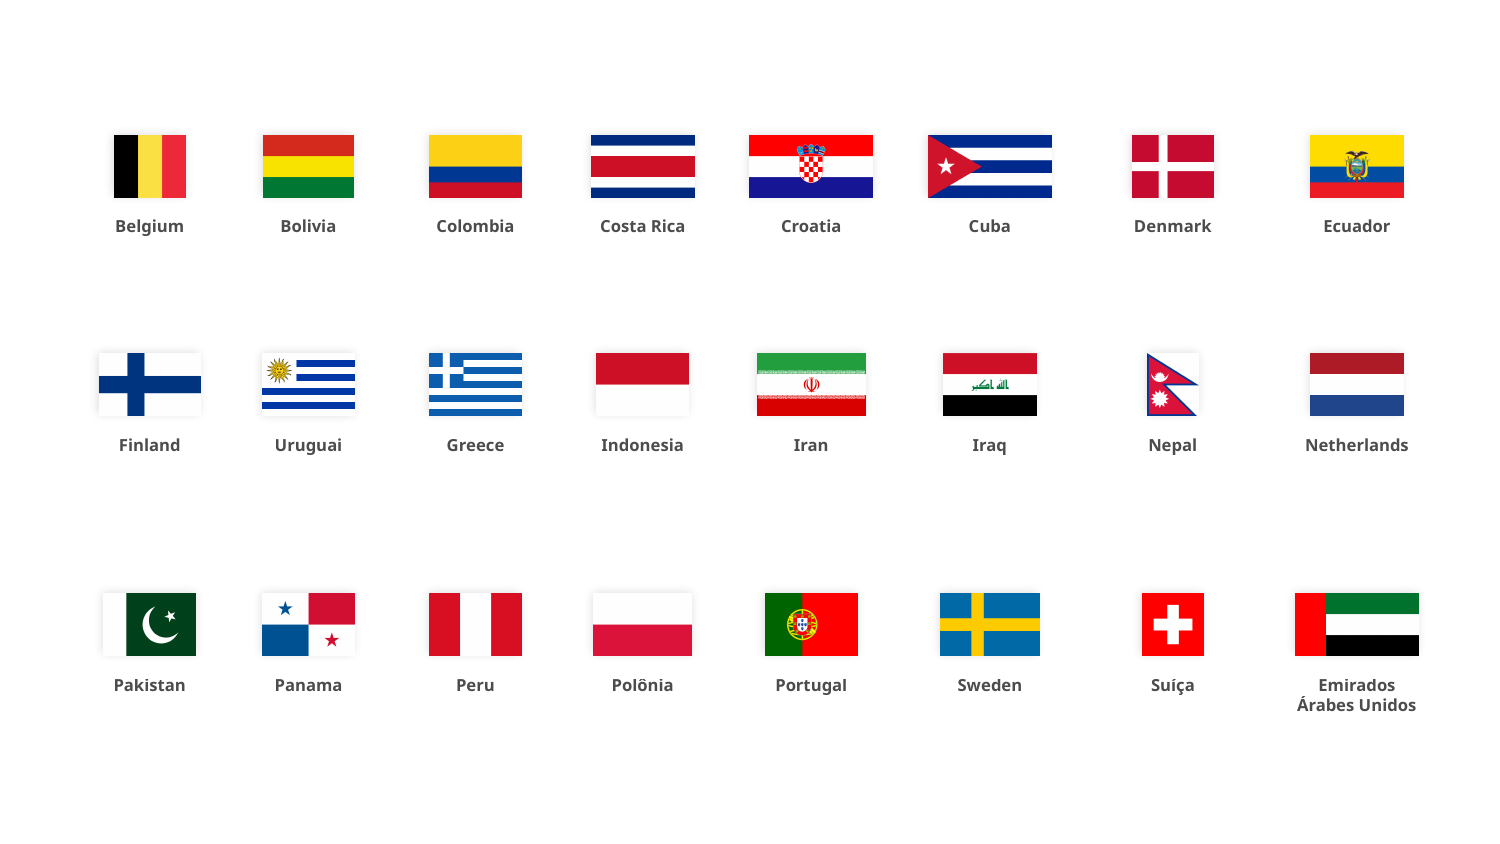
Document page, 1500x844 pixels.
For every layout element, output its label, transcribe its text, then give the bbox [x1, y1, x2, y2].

text_box Colombia [386, 208, 565, 244]
text_box Iran [734, 427, 888, 463]
text_box Polônia [566, 667, 720, 703]
text_box Greece [399, 427, 553, 463]
text_box Costa Rica [566, 208, 720, 244]
picture [114, 135, 186, 198]
picture [593, 593, 692, 656]
picture [1147, 353, 1199, 416]
picture [1295, 593, 1419, 656]
text_box Peru [399, 667, 553, 703]
text_box Uruguai [231, 427, 386, 463]
picture [757, 353, 866, 416]
picture [429, 135, 522, 198]
picture [263, 135, 354, 198]
picture [1132, 135, 1214, 198]
text_box Ecuador [1280, 208, 1434, 244]
picture [591, 135, 695, 198]
picture [1310, 135, 1404, 198]
picture [262, 353, 355, 416]
text_box Indonesia [566, 427, 720, 463]
text_box Bolivia [231, 208, 386, 244]
picture [429, 353, 522, 416]
text_box Suíça [1075, 667, 1271, 703]
picture [103, 593, 196, 656]
text_box Emirados Árabes Unidos [1280, 667, 1434, 723]
text_box Sweden [913, 667, 1067, 703]
picture [596, 353, 689, 416]
text_box Nepal [1096, 427, 1250, 463]
text_box Croatia [734, 208, 888, 244]
text_box Pakistan [73, 667, 227, 703]
picture [749, 135, 873, 198]
picture [943, 353, 1037, 416]
text_box Finland [73, 427, 227, 463]
text_box Portugal [734, 667, 888, 703]
picture [940, 593, 1040, 656]
picture [262, 593, 355, 656]
picture [1142, 593, 1204, 656]
picture [429, 593, 522, 656]
text_box Denmark [1096, 208, 1250, 244]
picture [99, 353, 201, 416]
picture [1310, 353, 1404, 416]
text_box Cuba [913, 208, 1067, 244]
picture [765, 593, 858, 656]
text_box Iraq [913, 427, 1067, 463]
text_box Panama [231, 667, 386, 703]
text_box Netherlands [1264, 427, 1450, 463]
picture [928, 135, 1052, 198]
text_box Belgium [73, 208, 227, 244]
